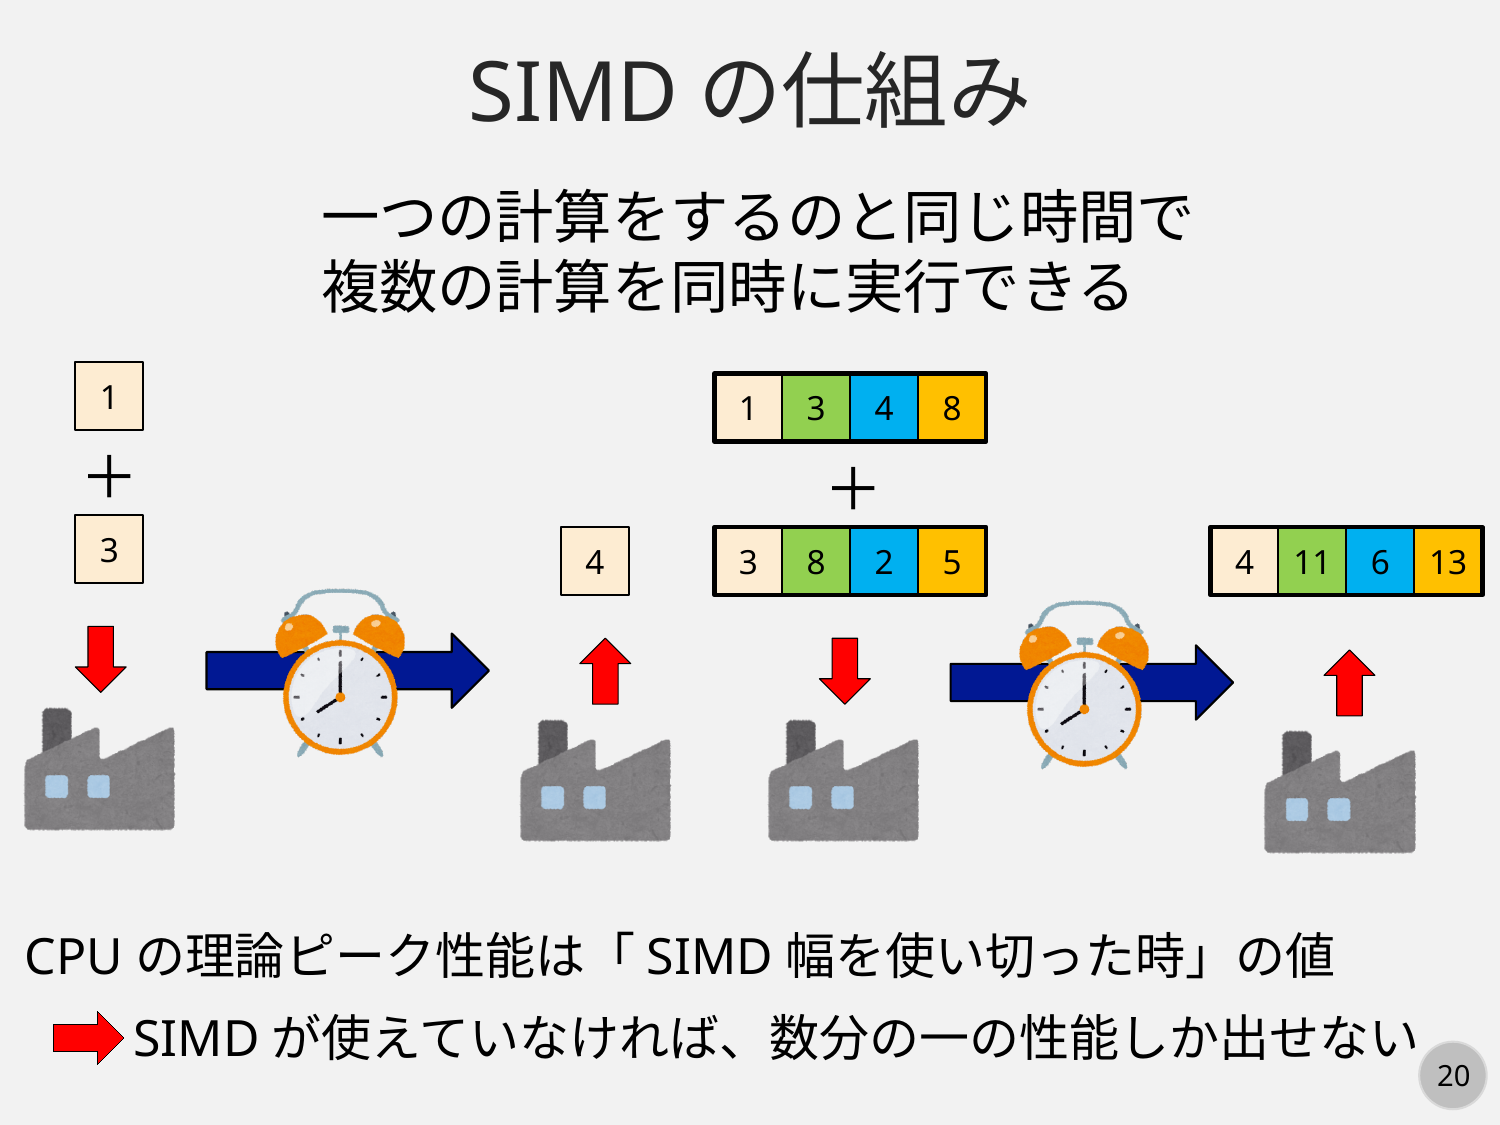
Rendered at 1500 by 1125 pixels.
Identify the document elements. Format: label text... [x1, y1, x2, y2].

text_box ＋ [65, 432, 154, 518]
text_box [53, 1011, 124, 1065]
text_box [1323, 649, 1376, 715]
text_box [949, 662, 1009, 703]
picture [265, 584, 415, 764]
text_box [714, 373, 987, 442]
text_box 一つの計算をするのと同じ時間で 複数の計算を同時に実行できる [306, 172, 1210, 328]
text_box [714, 527, 987, 596]
text_box 4 [560, 526, 630, 596]
text_box ＋ [809, 444, 898, 527]
text_box [74, 625, 127, 692]
picture [17, 692, 183, 847]
text_box [415, 632, 490, 709]
text_box SIMDが使えていなければ、数分の一の性能しか出せない [118, 999, 1434, 1075]
list SIMDの仕組み [0, 31, 1500, 155]
picture [1009, 596, 1159, 776]
picture [761, 704, 927, 858]
text_box 1 [74, 361, 144, 431]
picture [513, 704, 679, 858]
text_box 3 [74, 518, 144, 584]
text_box [1159, 644, 1234, 721]
picture [1257, 715, 1424, 870]
text_box CPUの理論ピーク性能は「SIMD幅を使い切った時」の値 [9, 916, 1350, 992]
text_box [579, 637, 632, 704]
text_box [1210, 527, 1483, 596]
text_box [205, 650, 265, 691]
text_box [818, 637, 871, 704]
